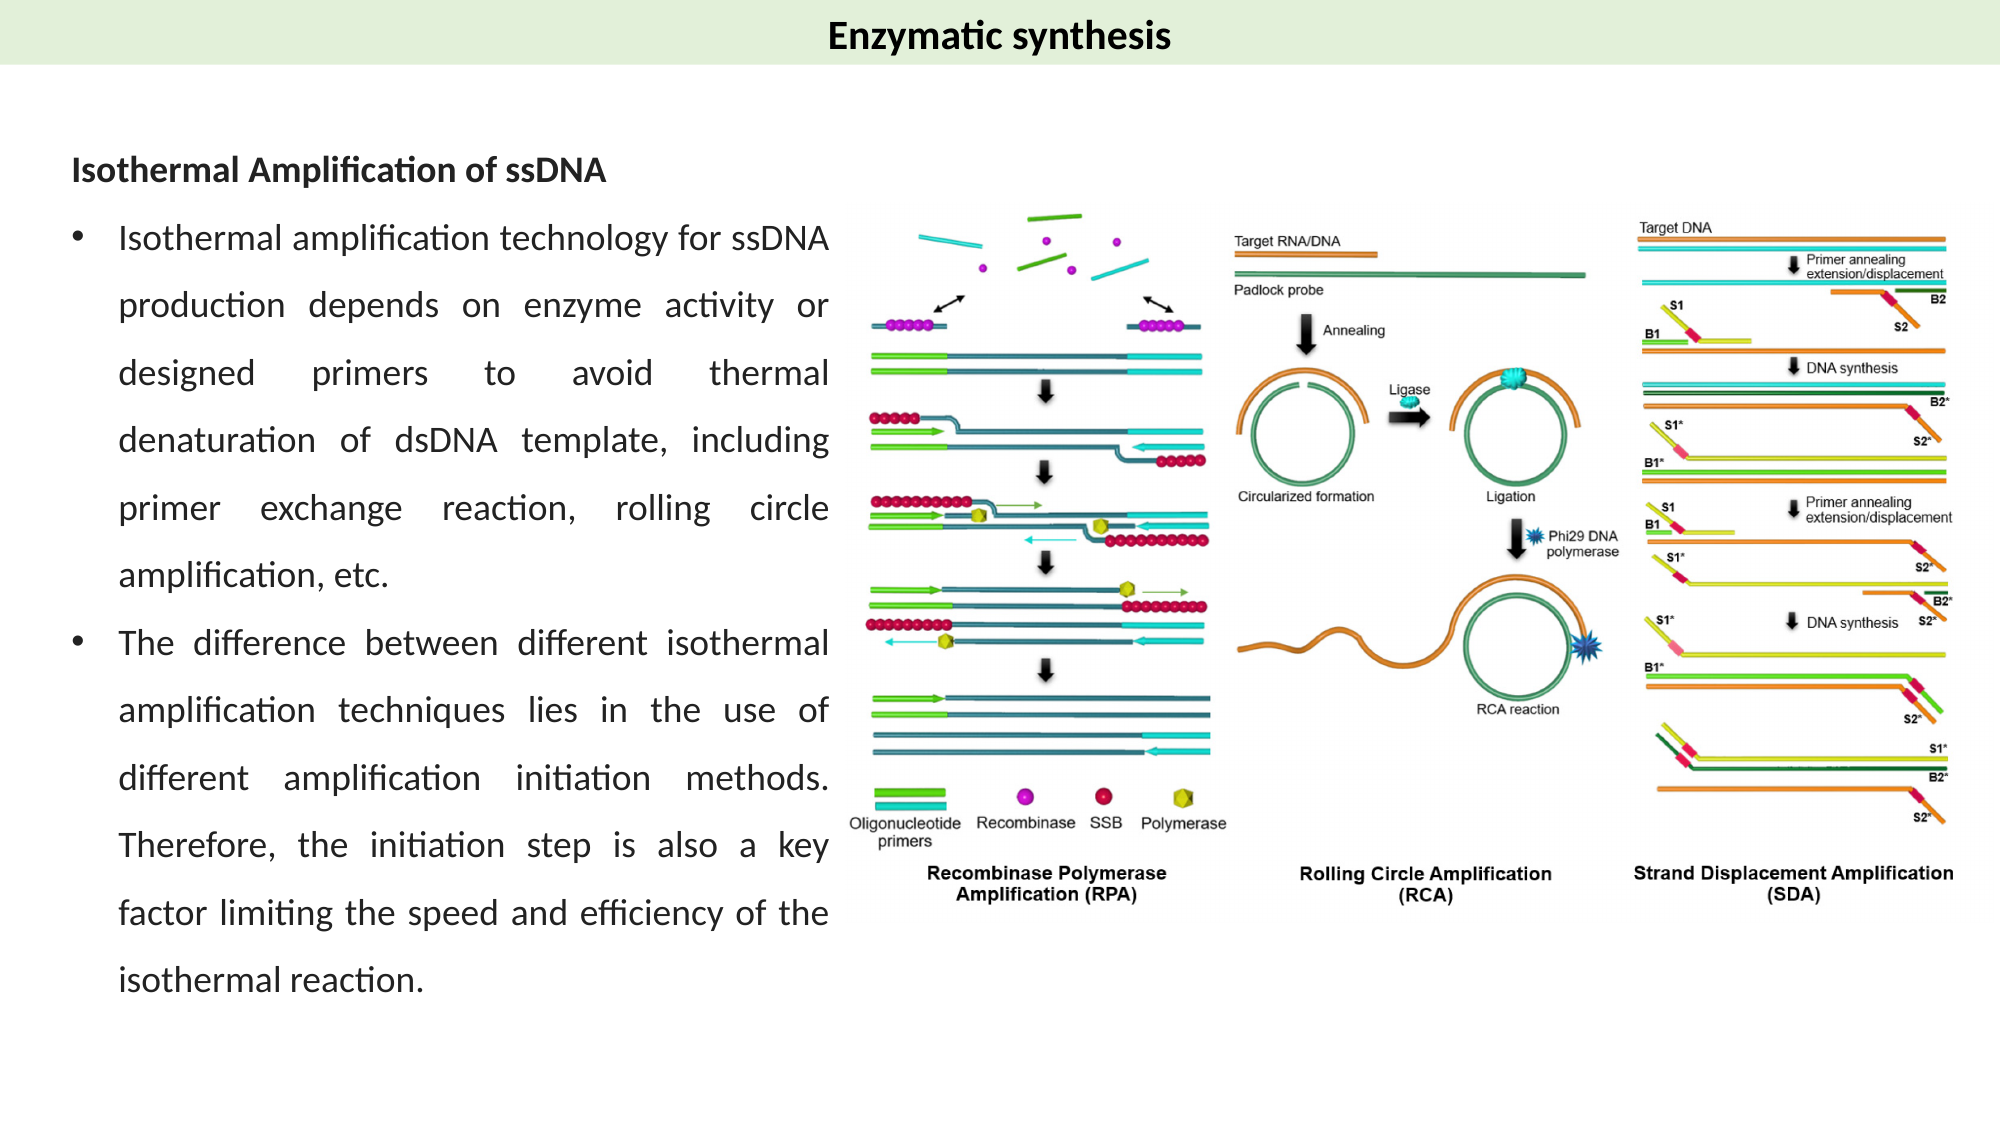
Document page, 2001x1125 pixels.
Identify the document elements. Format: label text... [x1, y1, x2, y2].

text_box Isothermal Amplification of ssDNA Isothermal amplification technology for ssDNA production depends on enzyme activity or designed primers to avoid thermal denaturation of dsDNA template, including primer exchange reaction, rolling circle amplification, etc. The difference between different isothermal amplification techniques lies in the use of different amplification initiation methods. Therefore, the initiation step is also a key factor limiting the speed and efficiency of the isothermal reaction. [56, 115, 846, 1008]
picture [845, 202, 1994, 923]
text_box Enzymatic synthesis [0, 0, 2000, 65]
